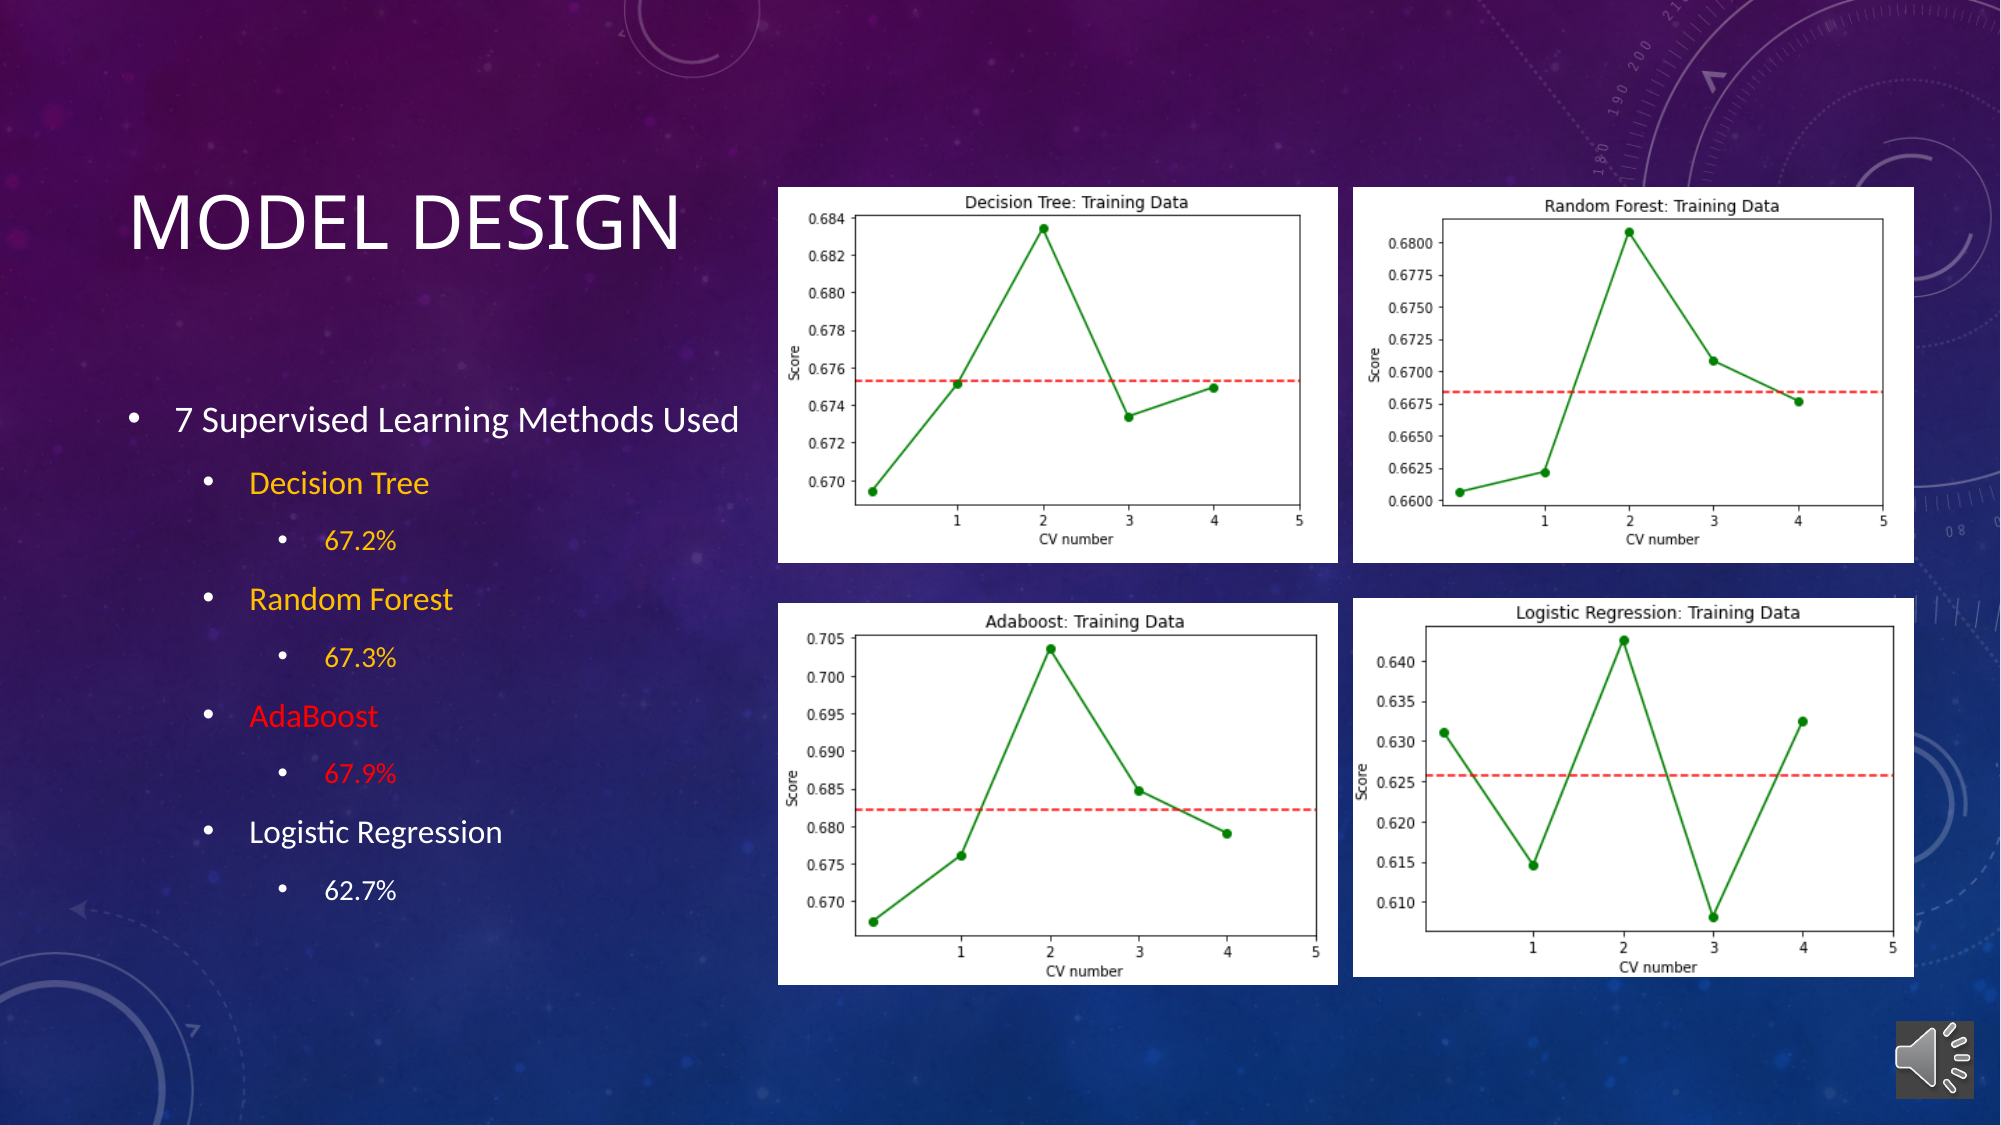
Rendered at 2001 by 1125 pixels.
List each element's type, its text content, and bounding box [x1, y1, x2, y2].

title Model design [112, 99, 1775, 339]
list 7 Supervised Learning Methods Used Decision Tree 67.2% Random Forest 67.3% AdaBoost 67.9% Logistic Regression 62.7% [112, 351, 1775, 950]
picture [0, 0, 2001, 1125]
